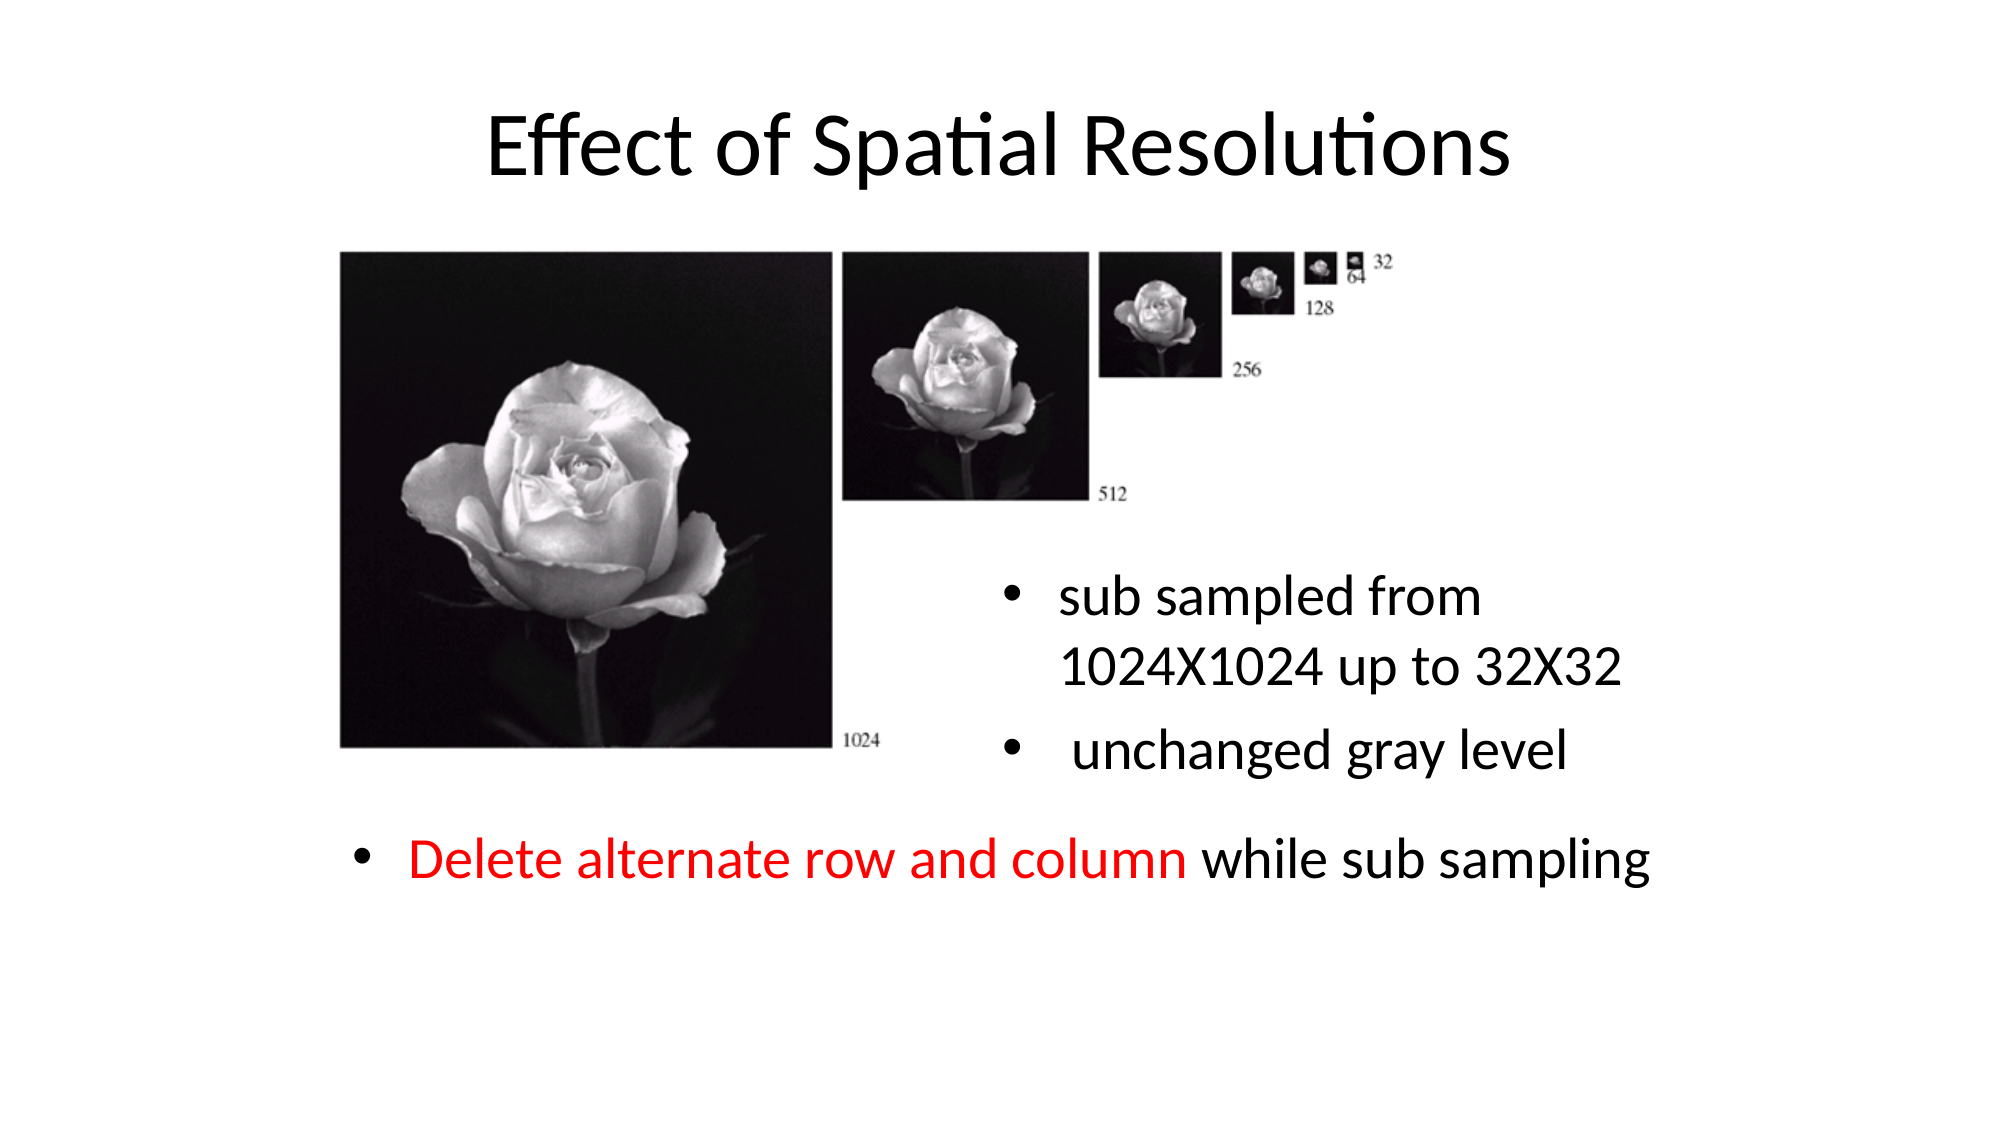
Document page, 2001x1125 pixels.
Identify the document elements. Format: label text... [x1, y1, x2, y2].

picture [337, 249, 1393, 755]
text_box Delete alternate row and column while sub sampling [337, 812, 1713, 951]
text_box Effect of Spatial Resolutions [324, 45, 1675, 233]
text_box sub sampled from 1024X1024 up to 32X32 unchanged gray level [987, 549, 1750, 800]
